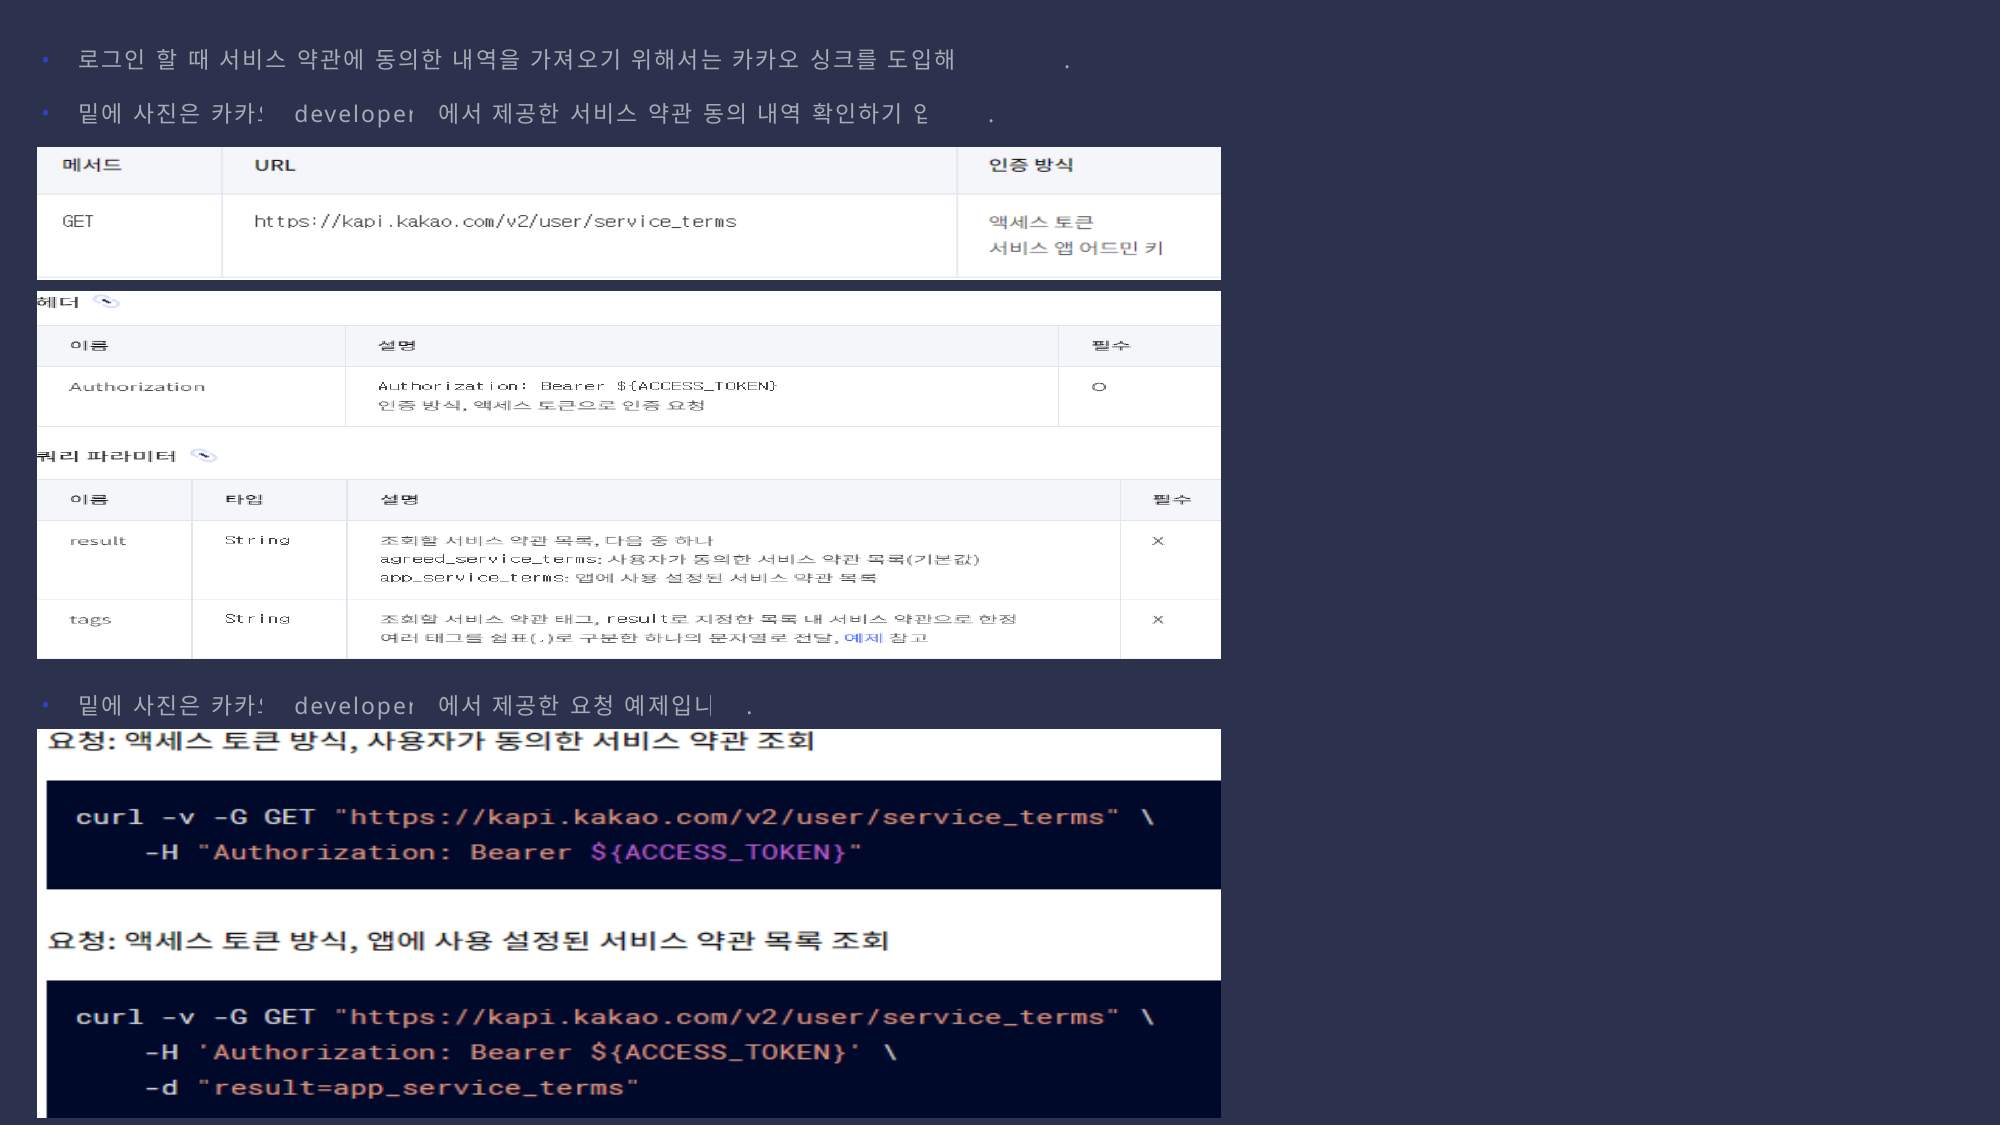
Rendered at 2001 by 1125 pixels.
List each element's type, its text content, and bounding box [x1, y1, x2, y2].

picture [37, 729, 1221, 1118]
picture [37, 291, 1221, 659]
picture [37, 147, 1221, 280]
list 로그인 할 때 서비스 약관에 동의한 내역을 가져오기 위해서는 카카오 싱크를 도입해야 합니다. 밑에 사진은 카카오 developers에서 제공한 서비스 약관 동의 내역 확인하기 입니다. 밑에 사진은 카카오 developers에서 제공한 요청 예제입니다. [23, 22, 1974, 1107]
